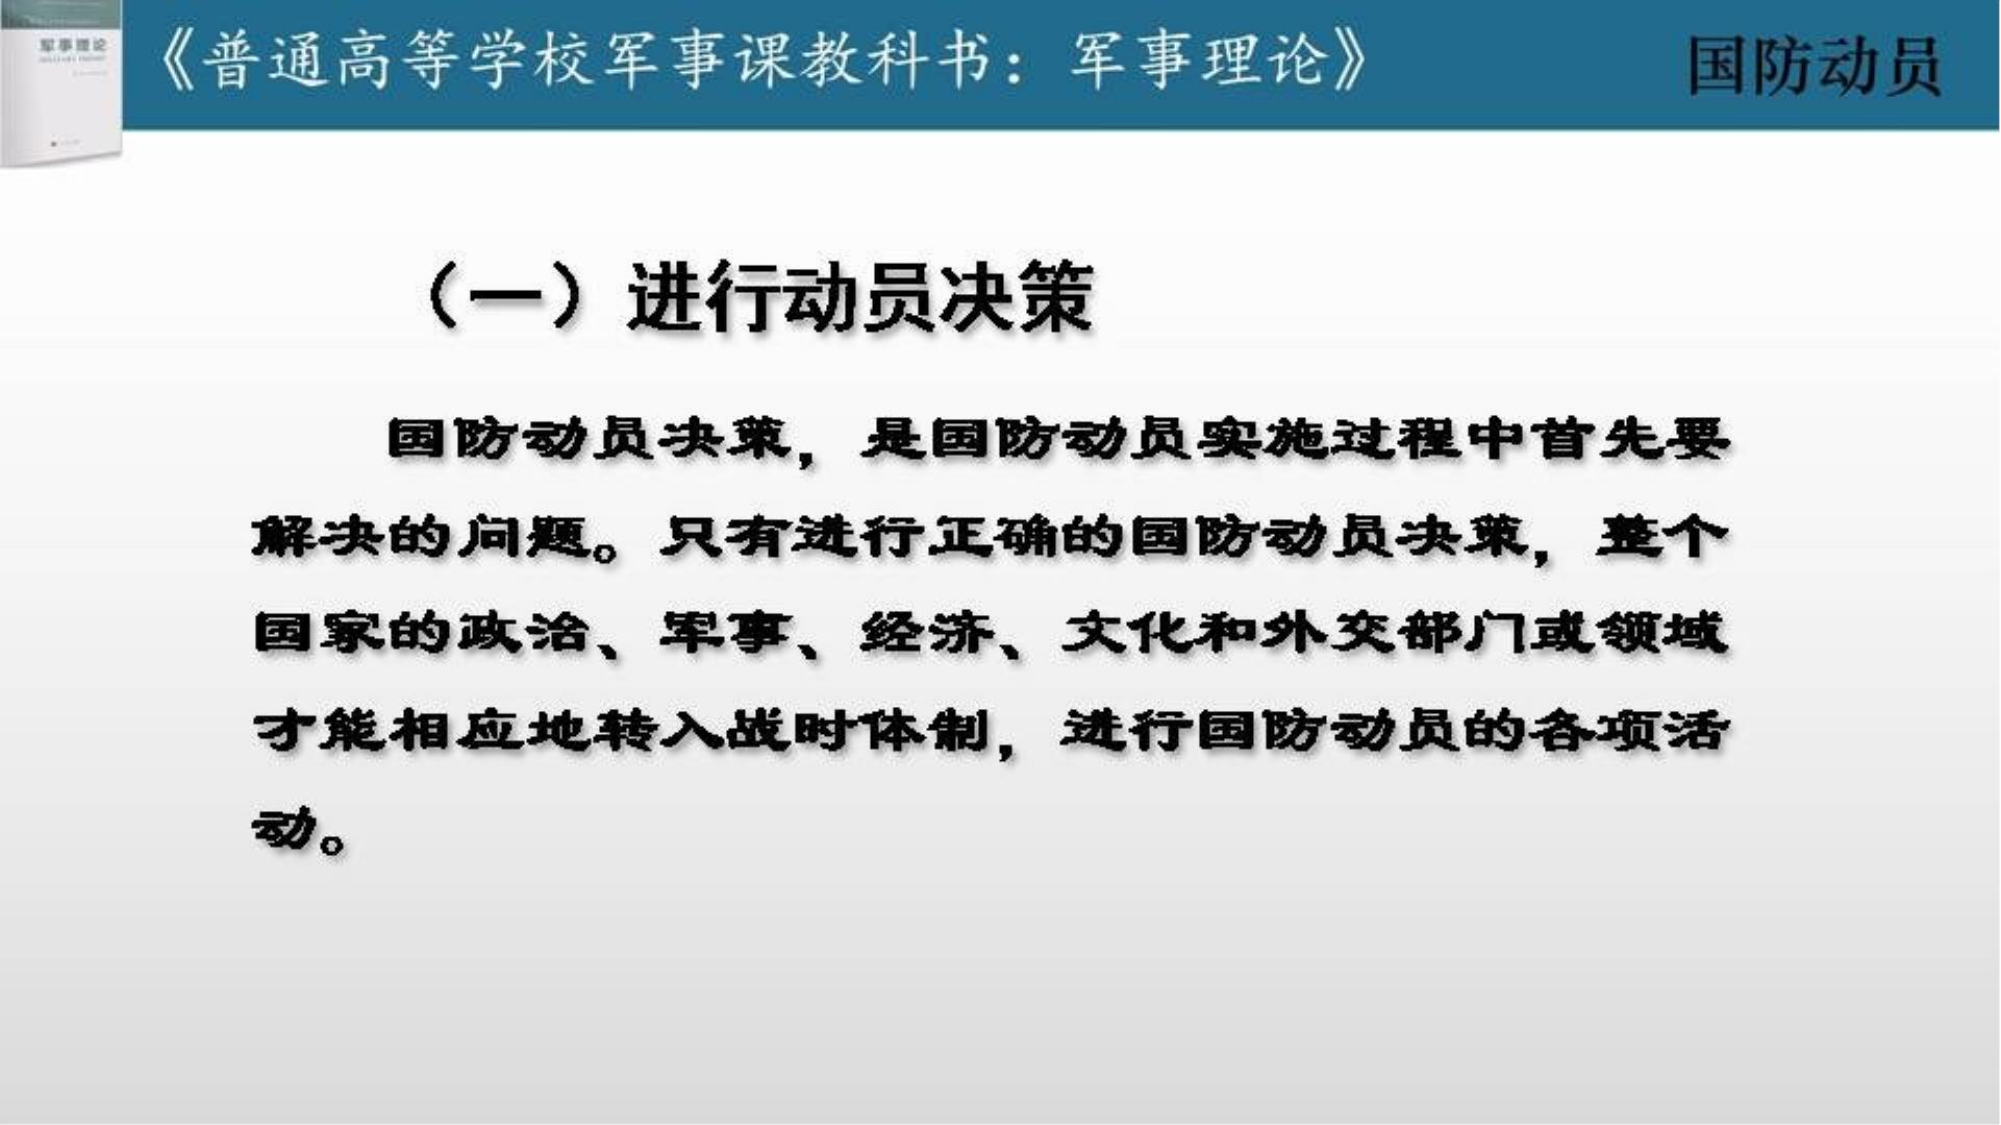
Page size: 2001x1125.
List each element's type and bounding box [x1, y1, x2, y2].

text_box [0, 0, 2000, 1125]
